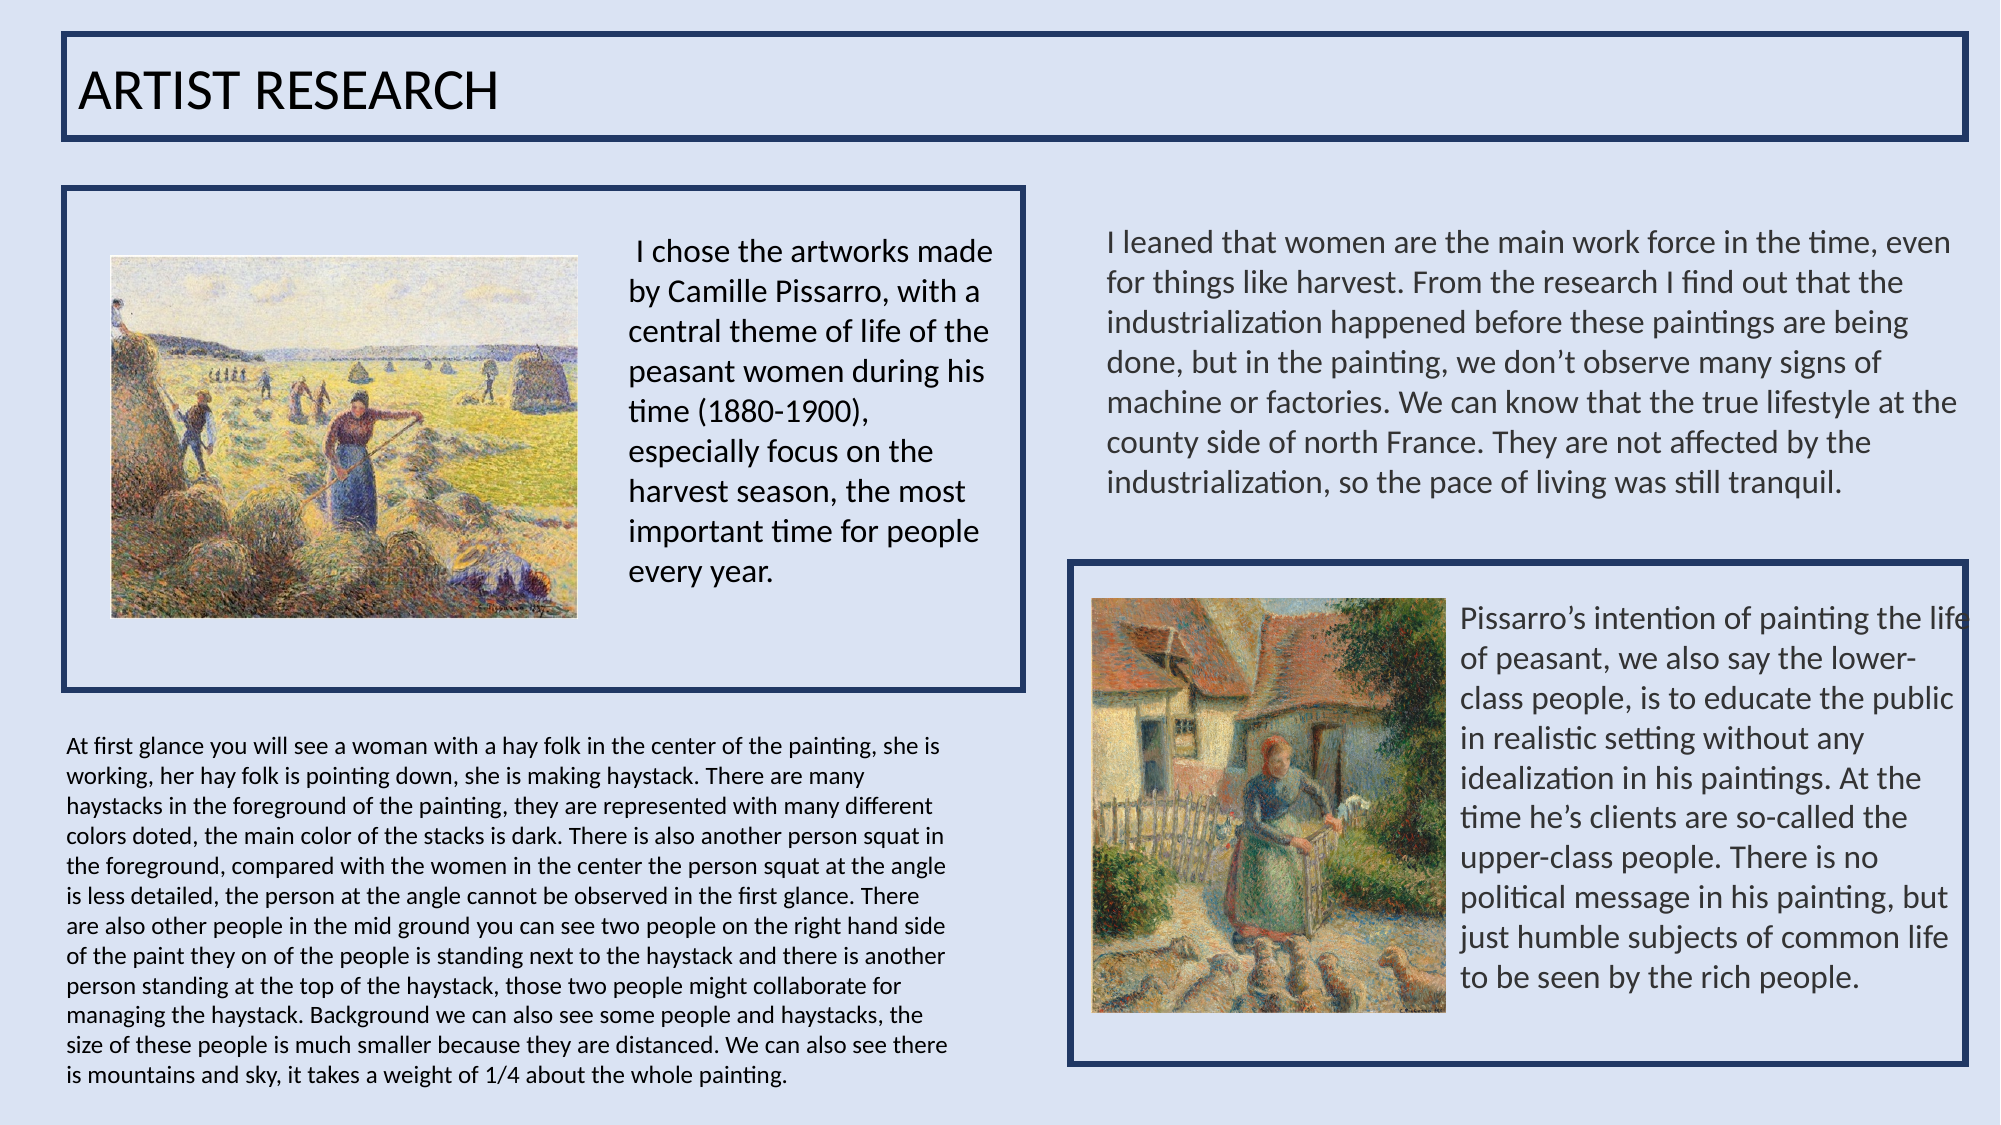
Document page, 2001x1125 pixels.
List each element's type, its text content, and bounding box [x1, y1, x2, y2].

text_box Pissarro’s intention of painting the life of peasant, we also say the lower-class people, is to educate the public in realistic setting without any idealization in his paintings. At the time he’s clients are so-called the upper-class people. There is no political message in his painting, but just humble subjects of common life to be seen by the rich people. [1445, 588, 1987, 1031]
text_box I leaned that women are the main work force in the time, even for things like harvest. From the research I find out that the industrialization happened before these paintings are being done, but in the painting, we don’t observe many signs of machine or factories. We can know that the true lifestyle at the county side of north France. They are not affected by the industrialization, so the pace of living was still tranquil. [1091, 213, 1987, 508]
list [1091, 598, 1446, 1013]
text_box ARTIST RESEARCH [63, 33, 1966, 140]
text_box At first glance you will see a woman with a hay folk in the center of the painting, she is working, her hay folk is pointing down, she is making haystack. There are many haystacks in the foreground of the painting, they are represented with many different colors doted, the main color of the stacks is dark. There is also another person squat in the foreground, compared with the women in the center the person squat at the angle is less detailed, the person at the angle cannot be observed in the first glance. There are also other people in the mid ground you can see two people on the right hand side of the paint they on of the people is standing next to the haystack and there is another person standing at the top of the haystack, those two people might collaborate for managing the haystack. Background we can also see some people and haystacks, the size of these people is much smaller because they are distanced. We can also see there is mountains and sky, it takes a weight of 1/4 about the whole painting. [51, 722, 974, 1097]
text_box I chose the artworks made by Camille Pissarro, with a central theme of life of the peasant women during his time (1880-1900), especially focus on the harvest season, the most important time for people every year. [613, 222, 1023, 597]
picture [110, 255, 578, 619]
text_box [1070, 561, 1966, 1065]
text_box [63, 187, 1024, 691]
